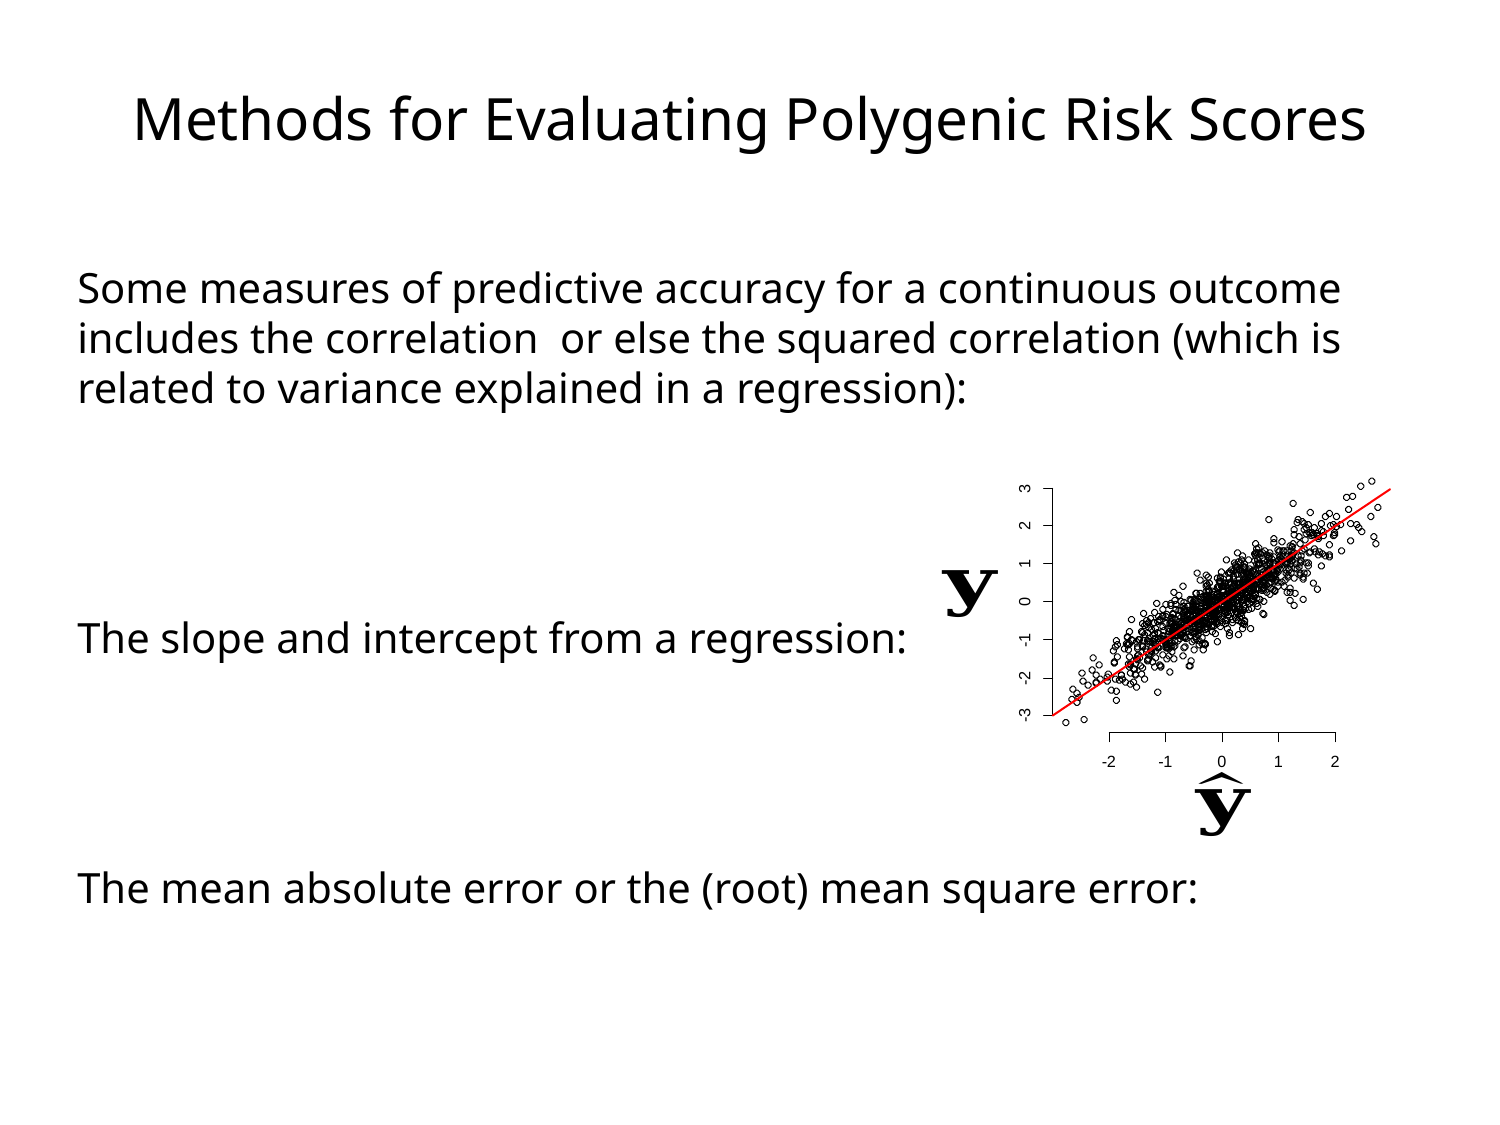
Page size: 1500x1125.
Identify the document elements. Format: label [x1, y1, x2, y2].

text_box [12, 0, 373, 174]
text_box [973, 392, 1437, 833]
